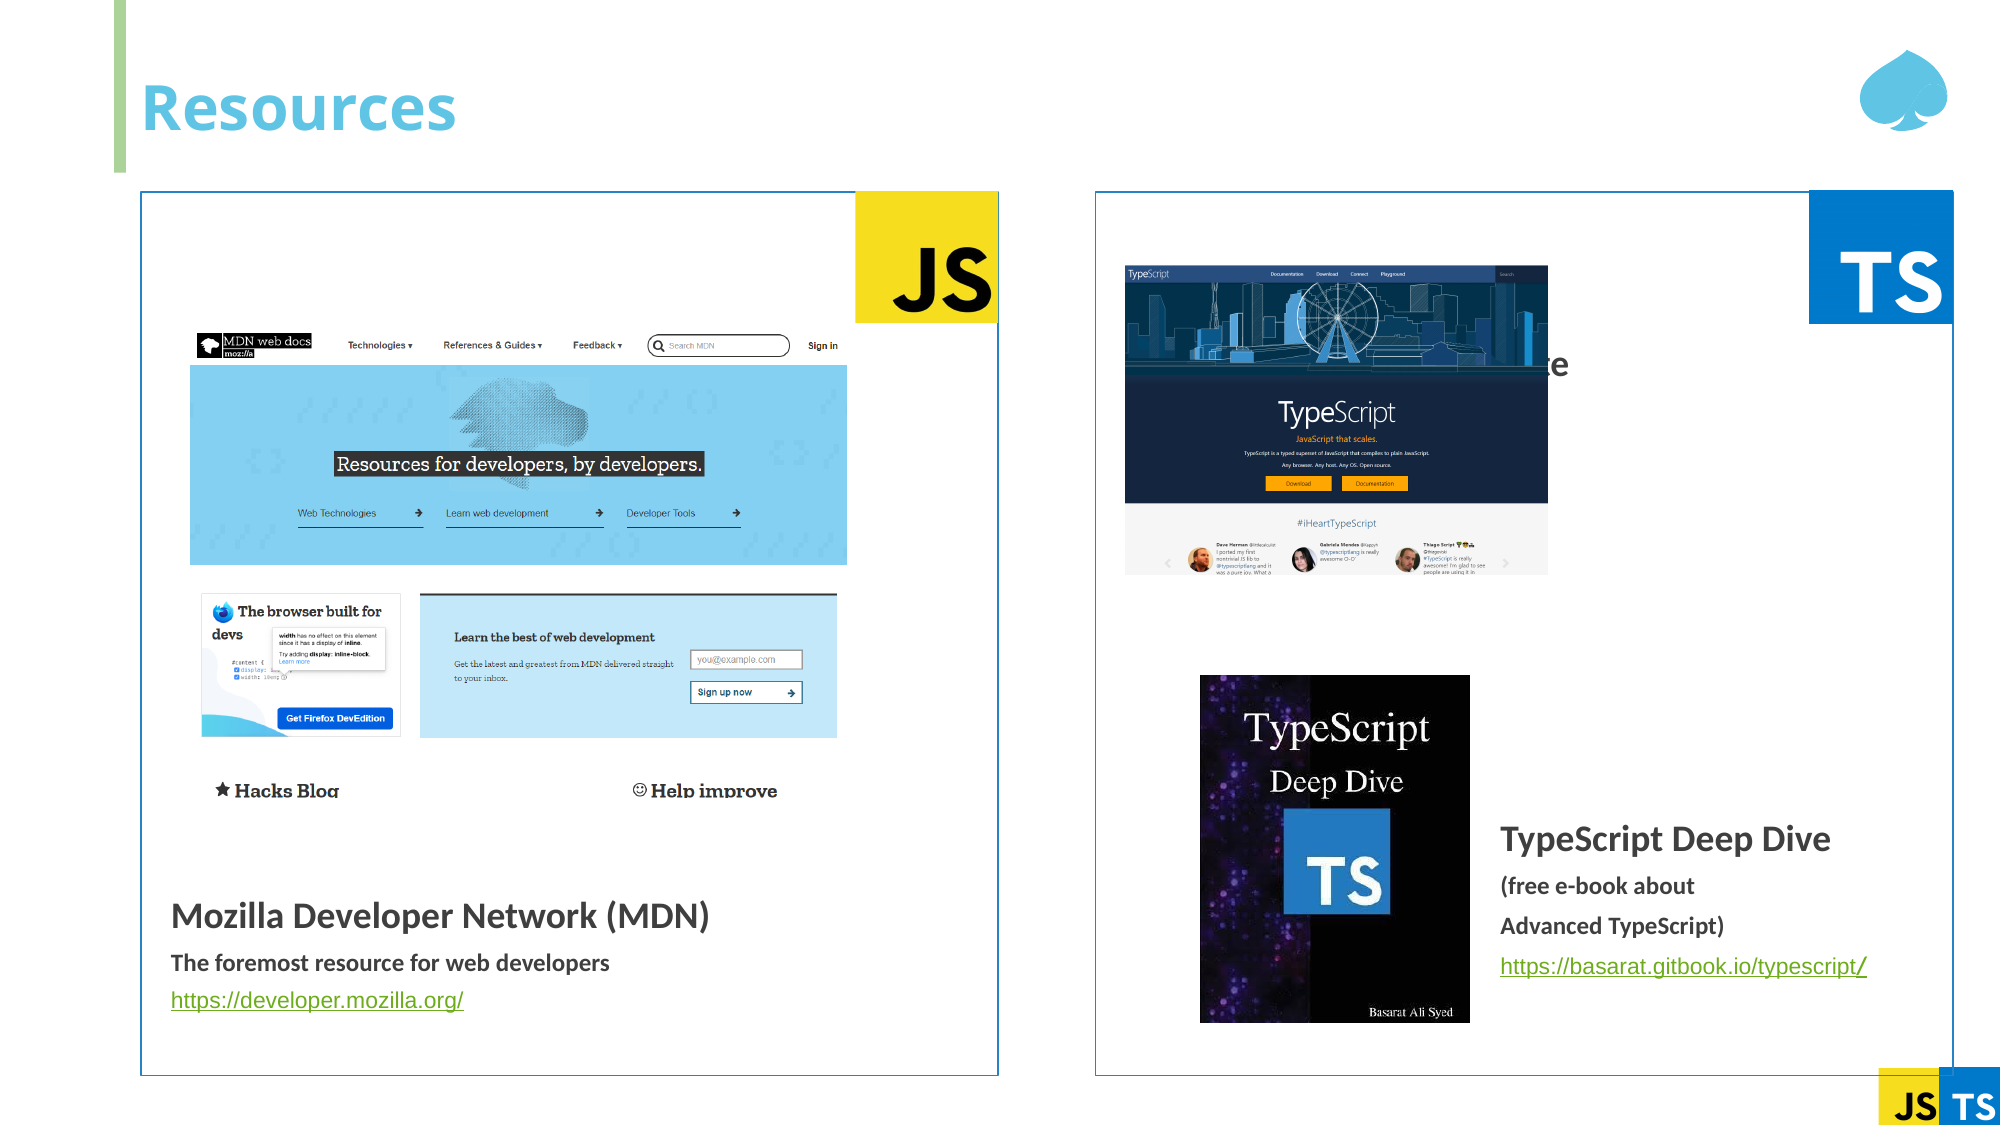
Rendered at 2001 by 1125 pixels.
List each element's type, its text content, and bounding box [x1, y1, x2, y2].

list Mozilla Developer Network (MDN) The foremost resource for web developers https://developer.mozilla.org/ [140, 191, 999, 1076]
picture [189, 327, 847, 798]
picture [1878, 1067, 2000, 1125]
picture [855, 191, 999, 323]
picture [1809, 190, 1953, 325]
picture [1200, 674, 1470, 1024]
title Resources [140, 60, 977, 143]
list TypeScript website https://www.typescriptlang.org/ TypeScript Deep Dive (free e-book about Advanced TypeScript) https://basarat.gitbook.io/typescript/ [1095, 191, 1953, 1076]
picture [1124, 265, 1548, 576]
